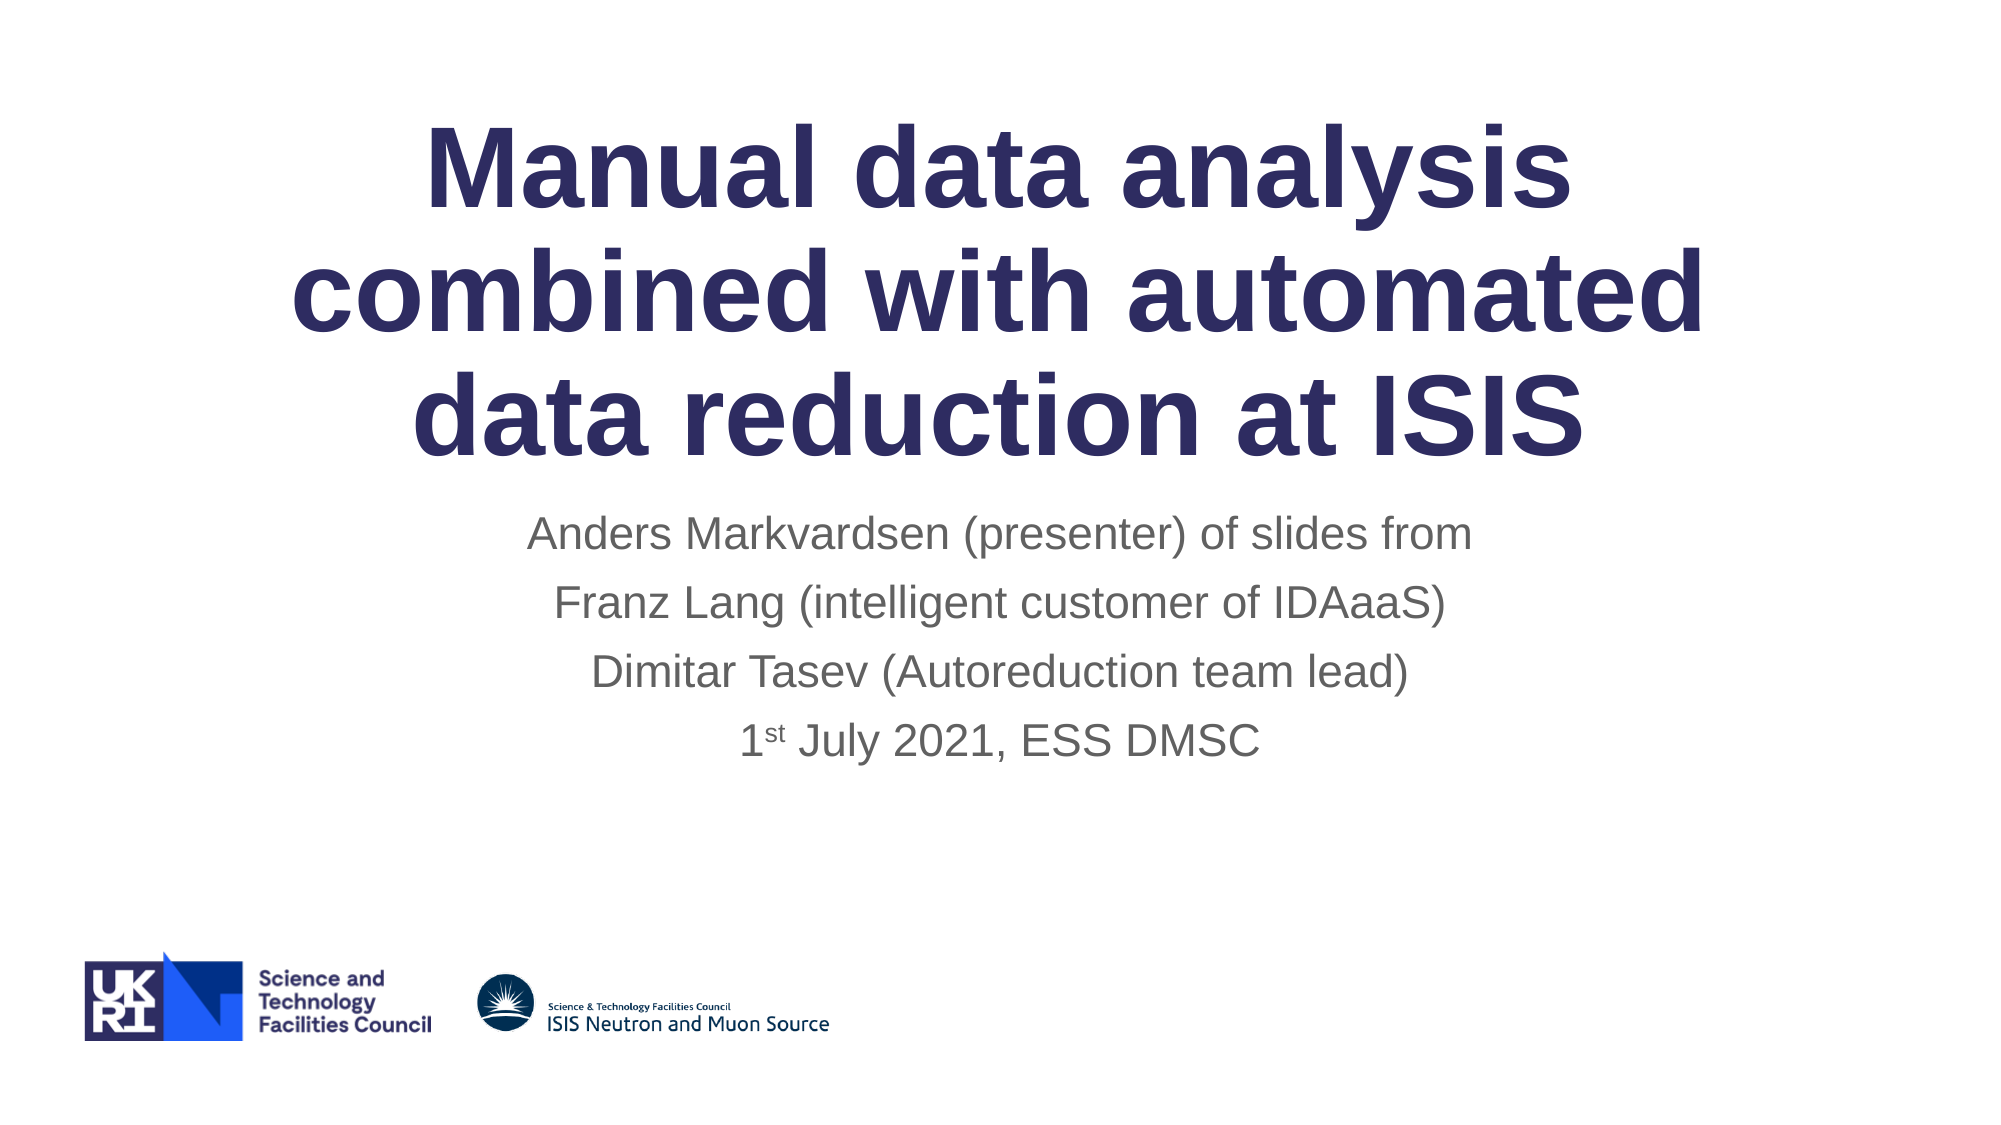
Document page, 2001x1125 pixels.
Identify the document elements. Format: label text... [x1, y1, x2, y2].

subtitle Anders Markvardsen (presenter) of slides from Franz Lang (intelligent customer of IDAaaS) Dimitar Tasev (Autoreduction team lead) 1st July 2021, ESS DMSC [249, 502, 1750, 775]
picture [84, 867, 911, 1125]
title Manual data analysis combined with automated data reduction at ISIS [249, 96, 1750, 488]
